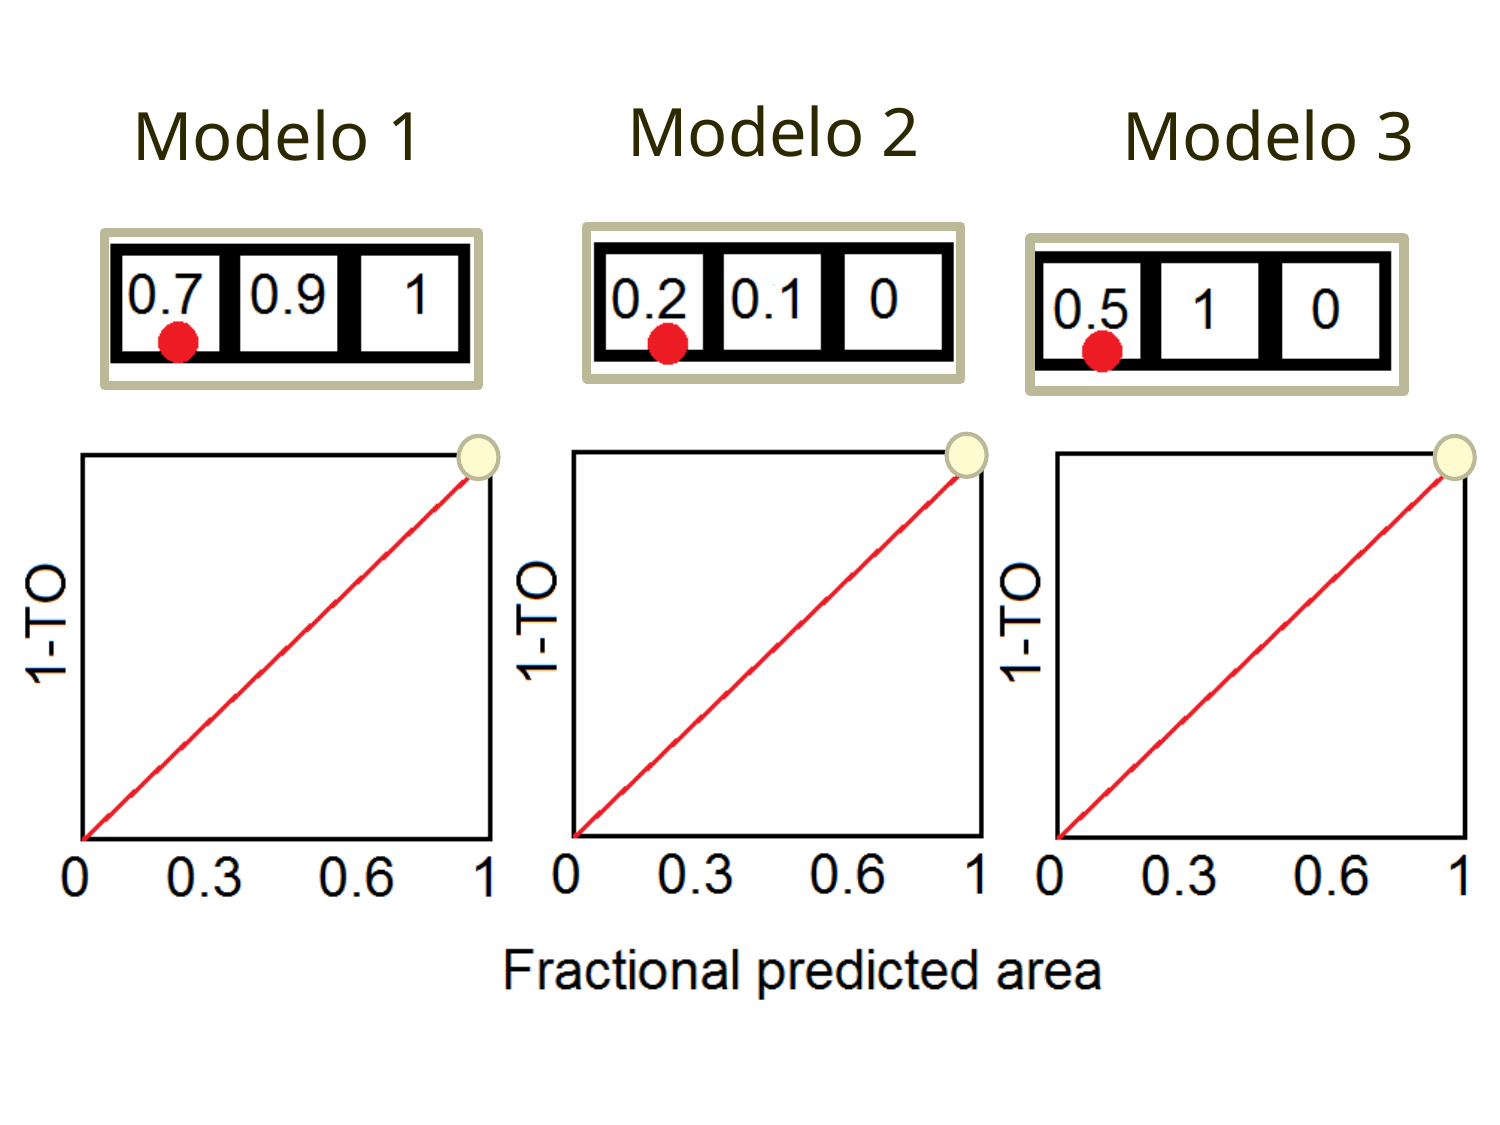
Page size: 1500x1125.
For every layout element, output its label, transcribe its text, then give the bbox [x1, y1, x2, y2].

text_box Modelo 2 [612, 82, 936, 178]
picture [24, 232, 1476, 1020]
text_box [585, 224, 963, 231]
text_box Modelo 1 [117, 86, 441, 182]
text_box Modelo 3 [1107, 86, 1431, 182]
